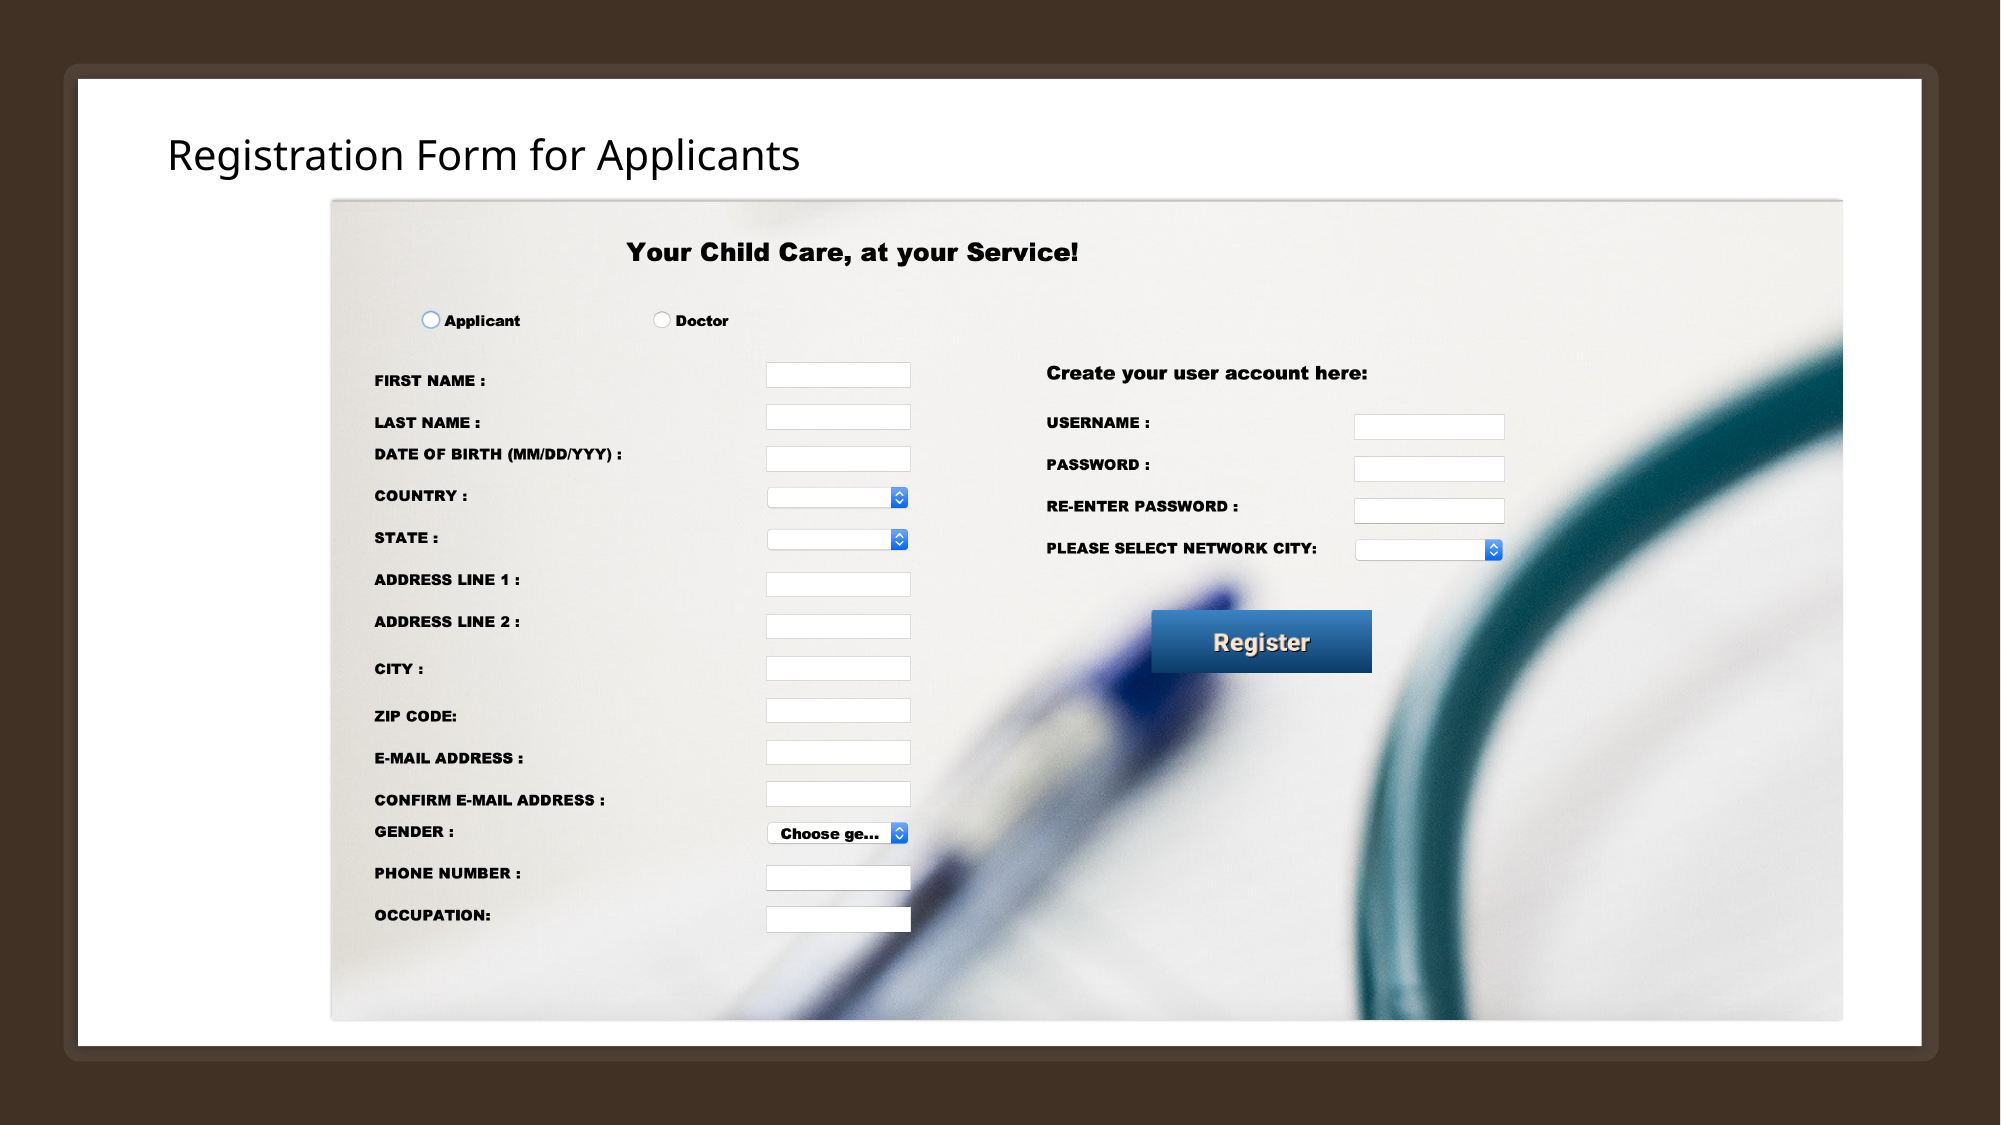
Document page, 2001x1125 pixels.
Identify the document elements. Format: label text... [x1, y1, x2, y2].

text_box [78, 78, 1924, 1047]
text_box Registration Form for Applicants [152, 121, 823, 187]
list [332, 200, 1843, 1020]
text_box [0, 0, 2000, 1125]
